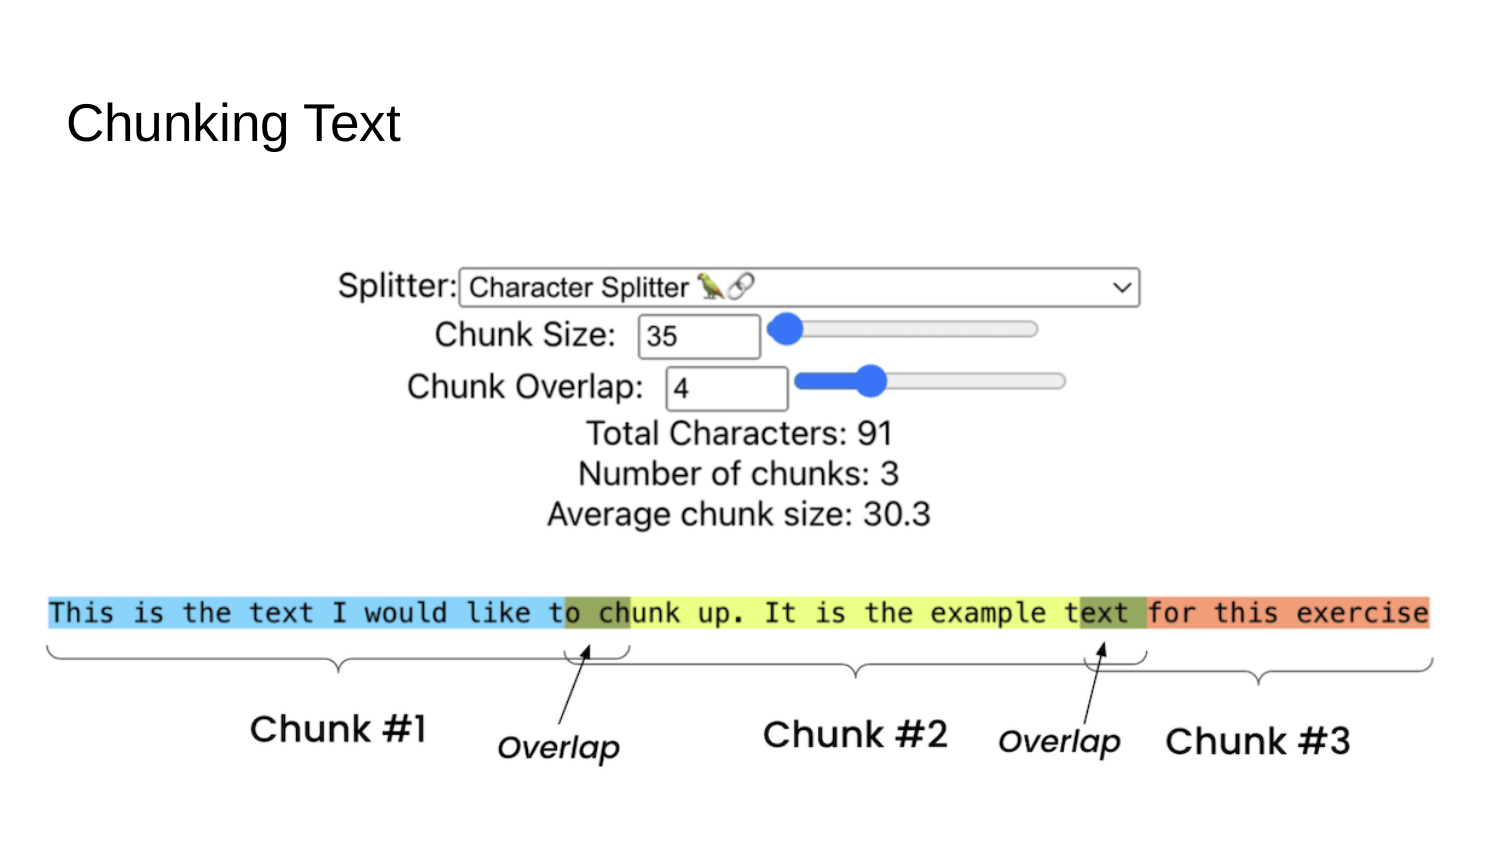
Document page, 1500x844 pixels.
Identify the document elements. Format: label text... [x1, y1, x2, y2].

title Chunking Text [51, 72, 1449, 167]
picture [24, 214, 1476, 793]
